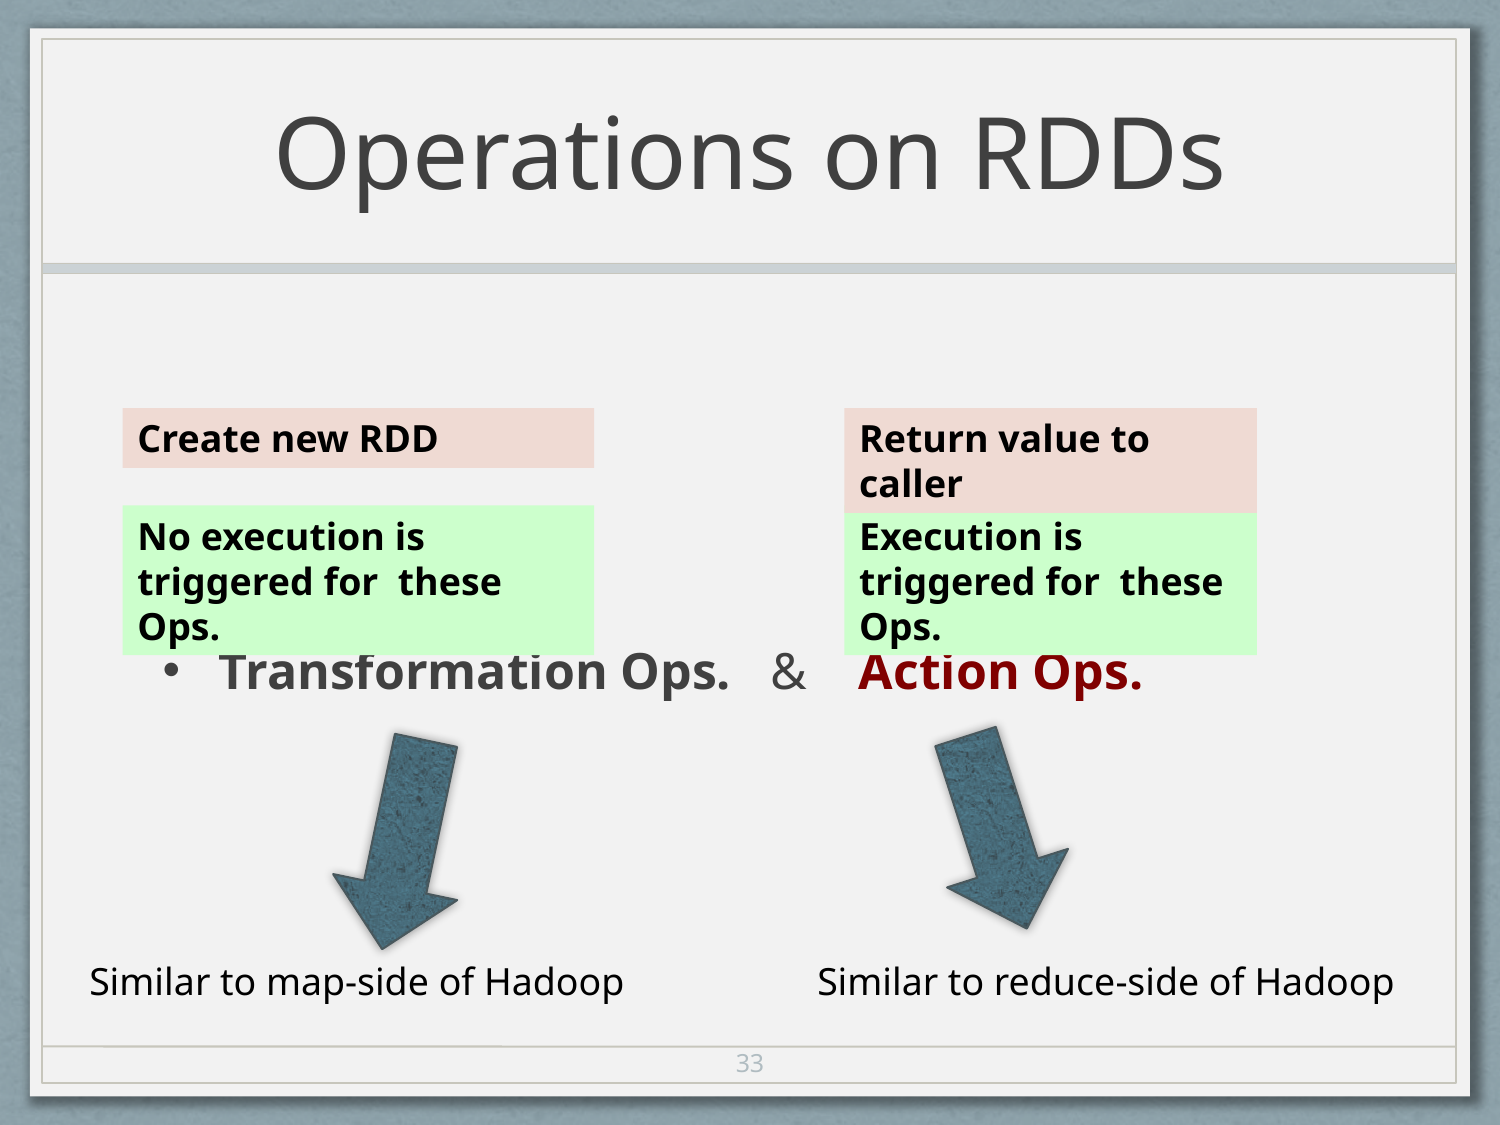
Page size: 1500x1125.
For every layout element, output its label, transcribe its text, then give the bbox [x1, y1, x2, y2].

title Operations on RDDs [147, 40, 1353, 260]
text_box Create new RDD [122, 408, 595, 468]
text_box [934, 725, 1069, 930]
text_box Return value to caller [844, 408, 1257, 513]
text_box No execution is triggered for these Ops. [122, 505, 595, 656]
text_box [332, 732, 459, 950]
slide_number 33 [687, 1042, 813, 1088]
text_box Execution is triggered for these Ops. [844, 513, 1257, 656]
list Transformation Ops. & Action Ops. [147, 631, 1353, 759]
text_box Similar to reduce-side of Hadoop [802, 950, 1410, 1011]
text_box Similar to map-side of Hadoop [74, 950, 640, 1011]
